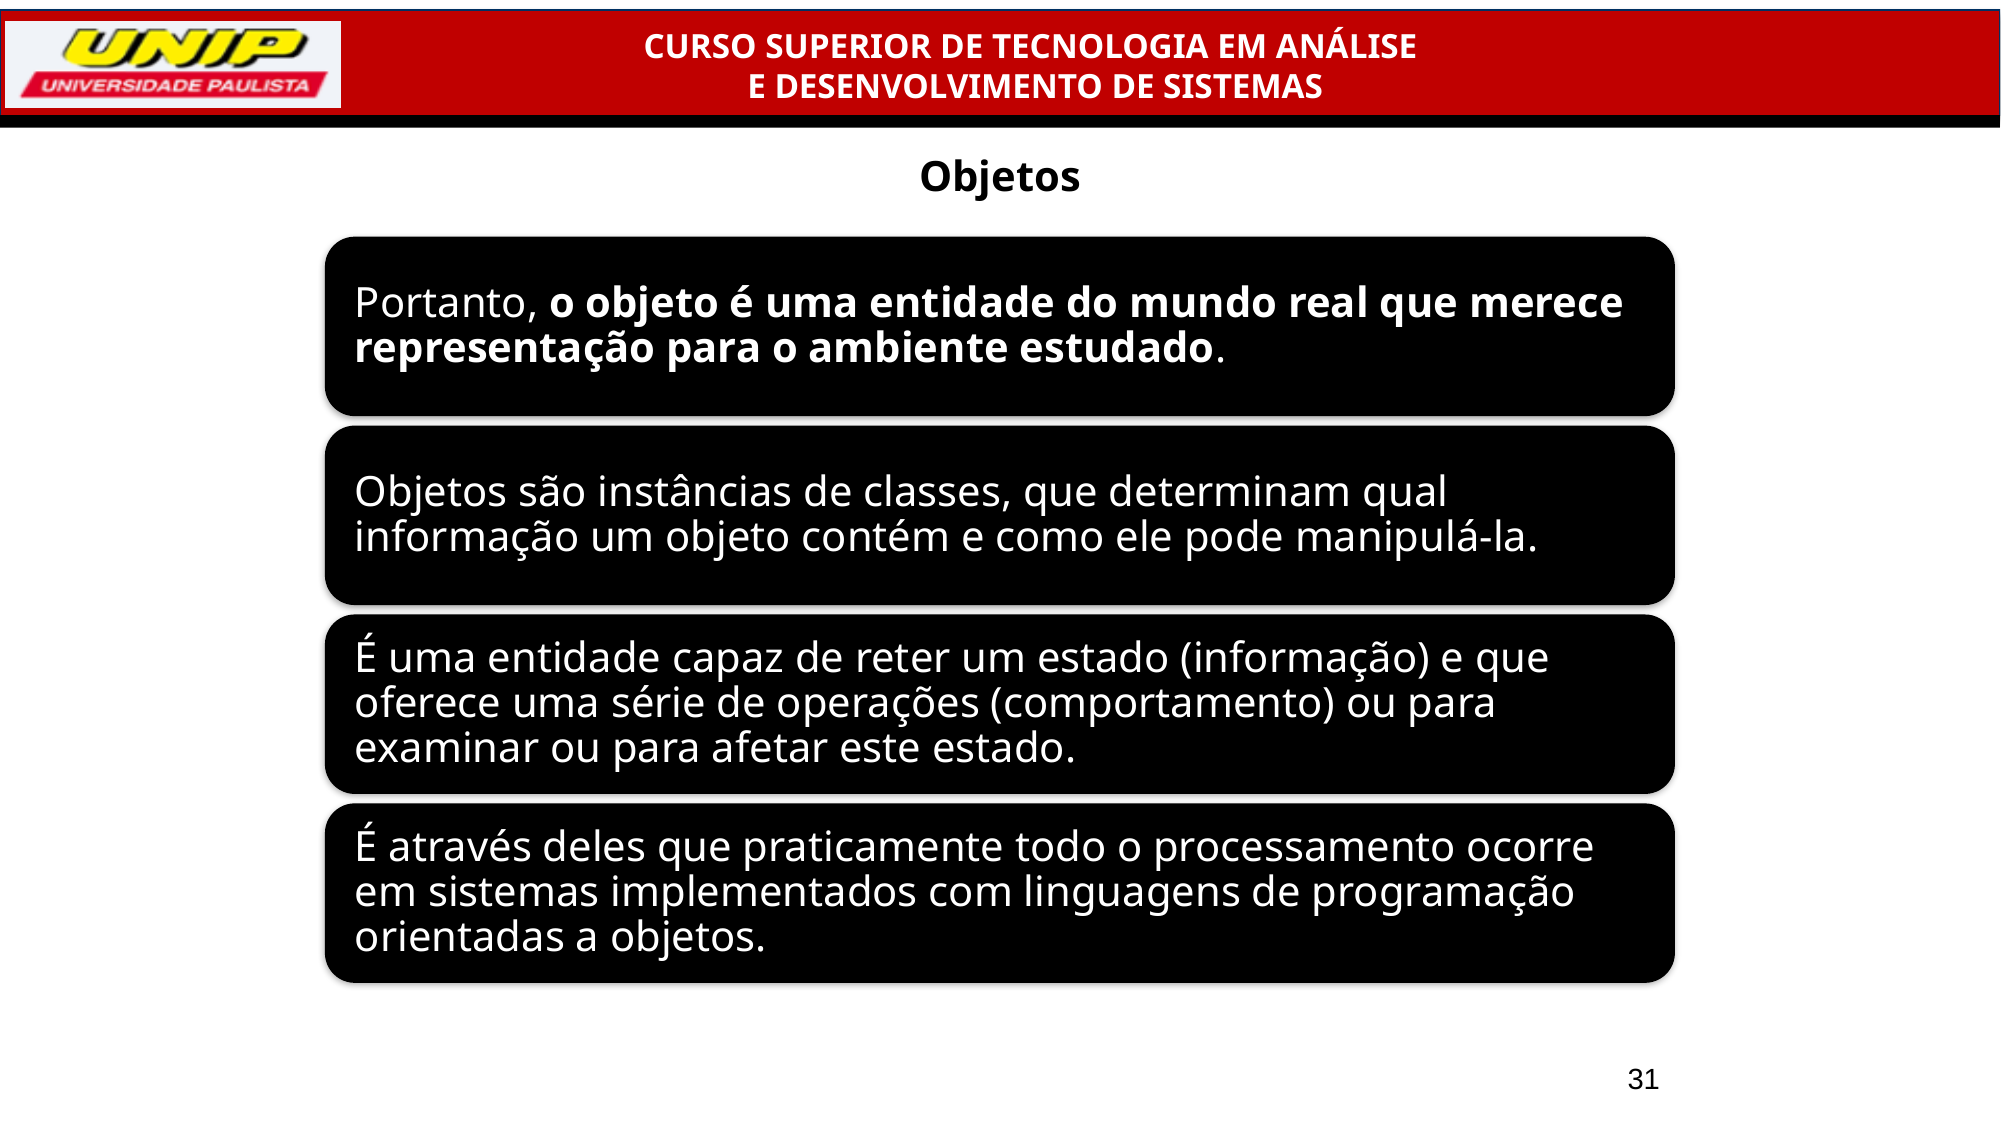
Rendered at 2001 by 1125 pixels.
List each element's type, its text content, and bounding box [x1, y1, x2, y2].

title Objetos [324, 62, 1675, 231]
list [324, 231, 1676, 988]
slide_number 31 [1325, 1024, 1675, 1103]
picture [5, 21, 341, 108]
